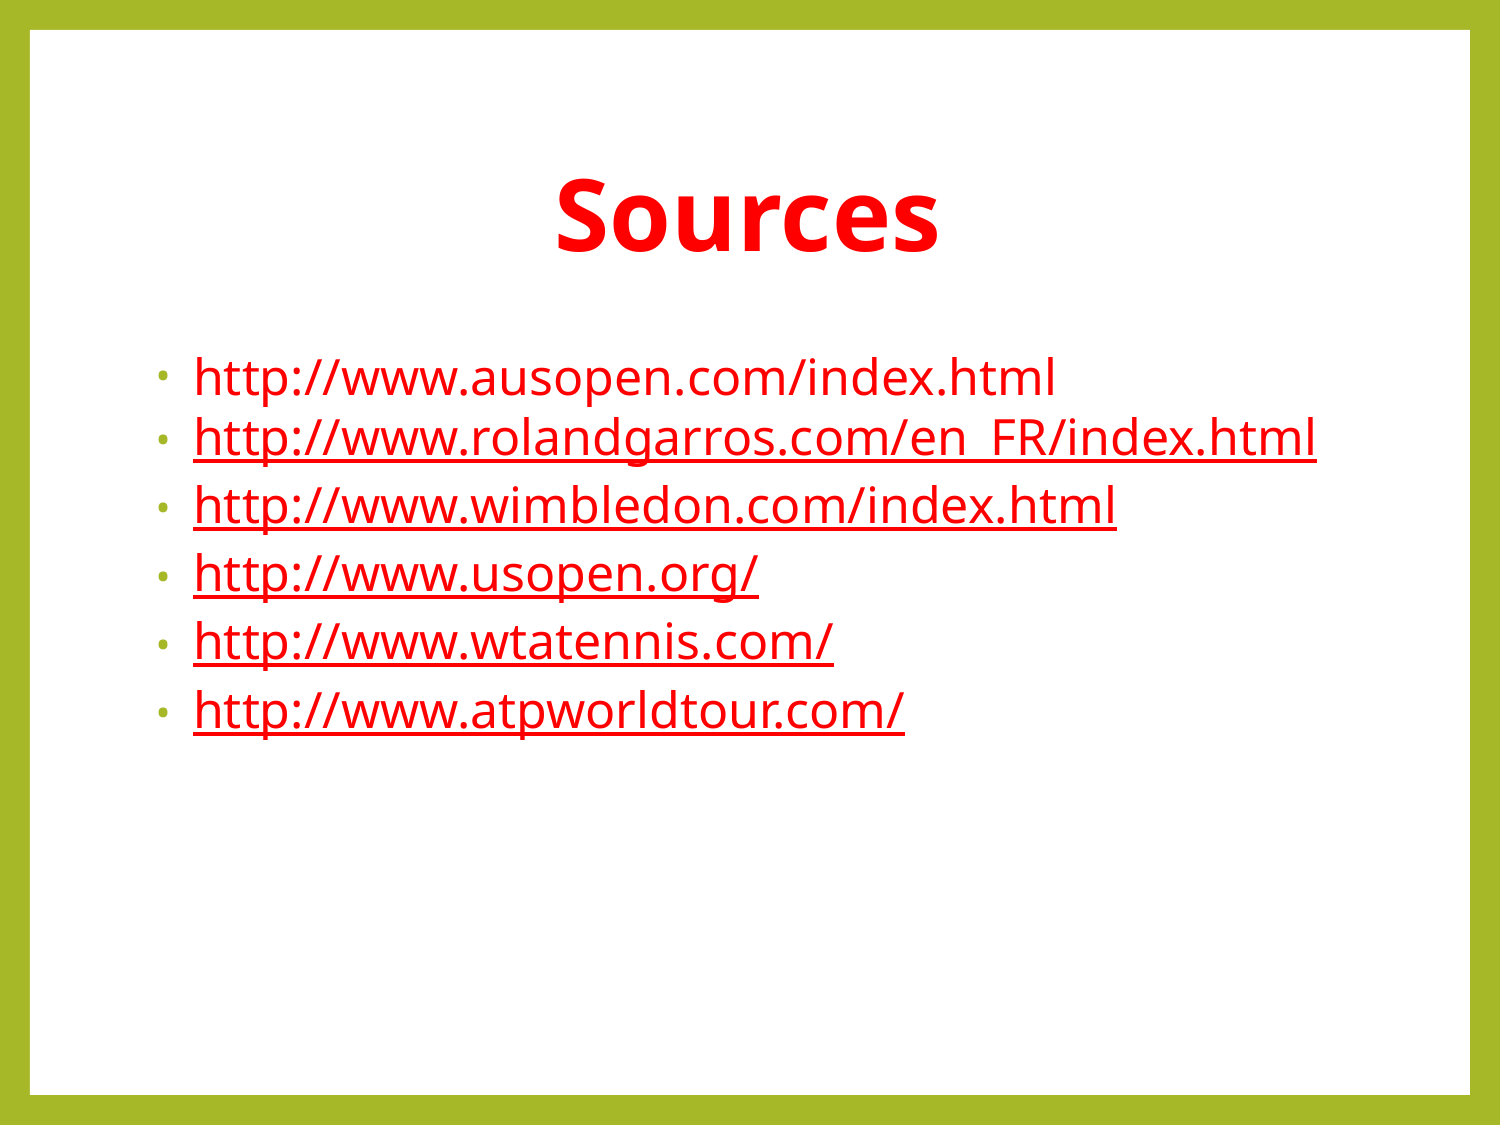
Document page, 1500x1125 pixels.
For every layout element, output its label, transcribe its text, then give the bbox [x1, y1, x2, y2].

title Sources [140, 99, 1356, 323]
list http://www.ausopen.com/index.html http://www.rolandgarros.com/en_FR/index.html http://www.wimbledon.com/index.html http://www.usopen.org/ http://www.wtatennis.com/ http://www.atpworldtour.com/ [140, 337, 1356, 1000]
